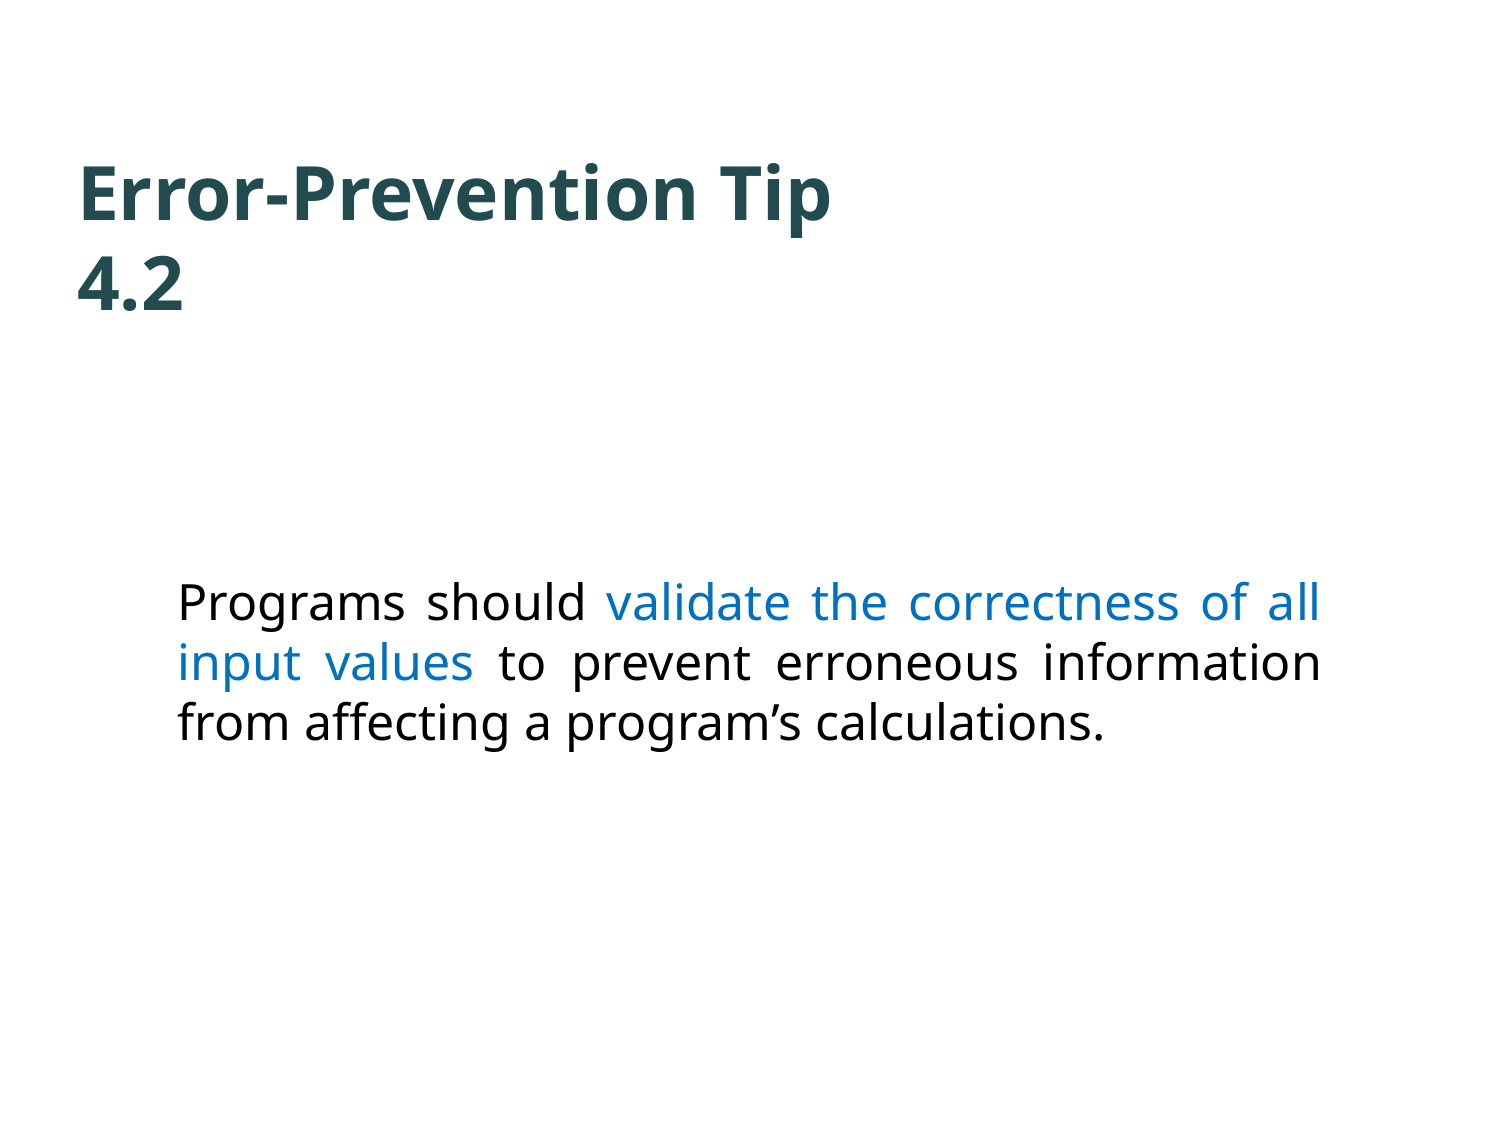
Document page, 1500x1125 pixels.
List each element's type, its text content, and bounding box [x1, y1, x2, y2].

title Error-Prevention Tip 4.2 [62, 138, 963, 341]
list Programs should validate the correctness of all input values to prevent erroneous information from affecting a program’s calculations. [162, 562, 1338, 760]
